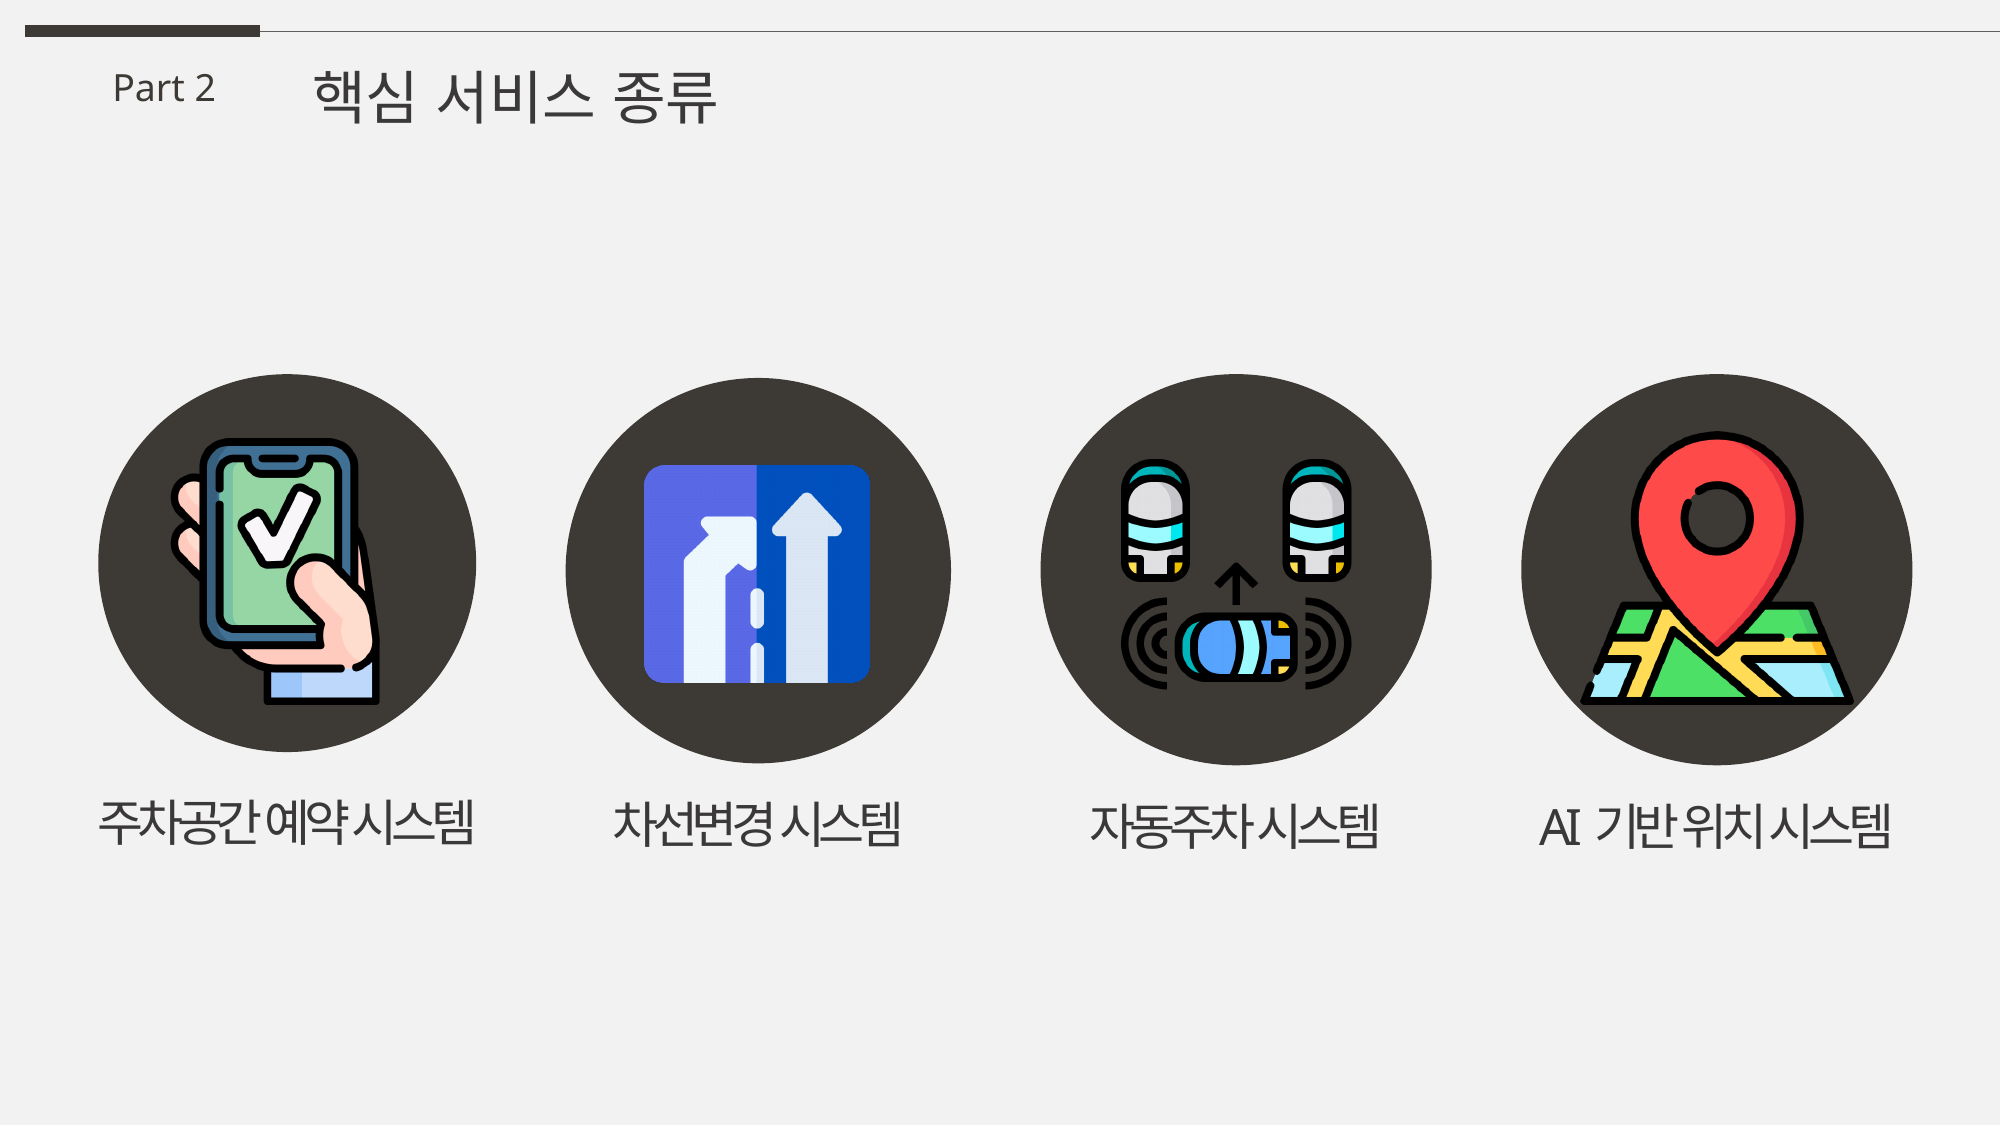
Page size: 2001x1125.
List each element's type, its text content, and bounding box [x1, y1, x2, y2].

picture [142, 438, 408, 705]
text_box [564, 376, 953, 765]
text_box 주차공간 예약 시스템 [82, 783, 492, 859]
picture [1113, 451, 1359, 698]
picture [1580, 431, 1854, 705]
text_box AI기반 위치 시스템 [1524, 788, 1910, 864]
text_box 핵심 서비스 종류 [297, 54, 735, 249]
text_box [97, 440, 142, 686]
picture [644, 465, 870, 683]
text_box [144, 373, 478, 754]
text_box 자동주차 시스템 [1075, 788, 1398, 864]
text_box Part 2 [97, 56, 232, 117]
text_box 차선변경 시스템 [597, 786, 920, 862]
text_box [1520, 373, 1914, 767]
text_box [1039, 373, 1433, 767]
